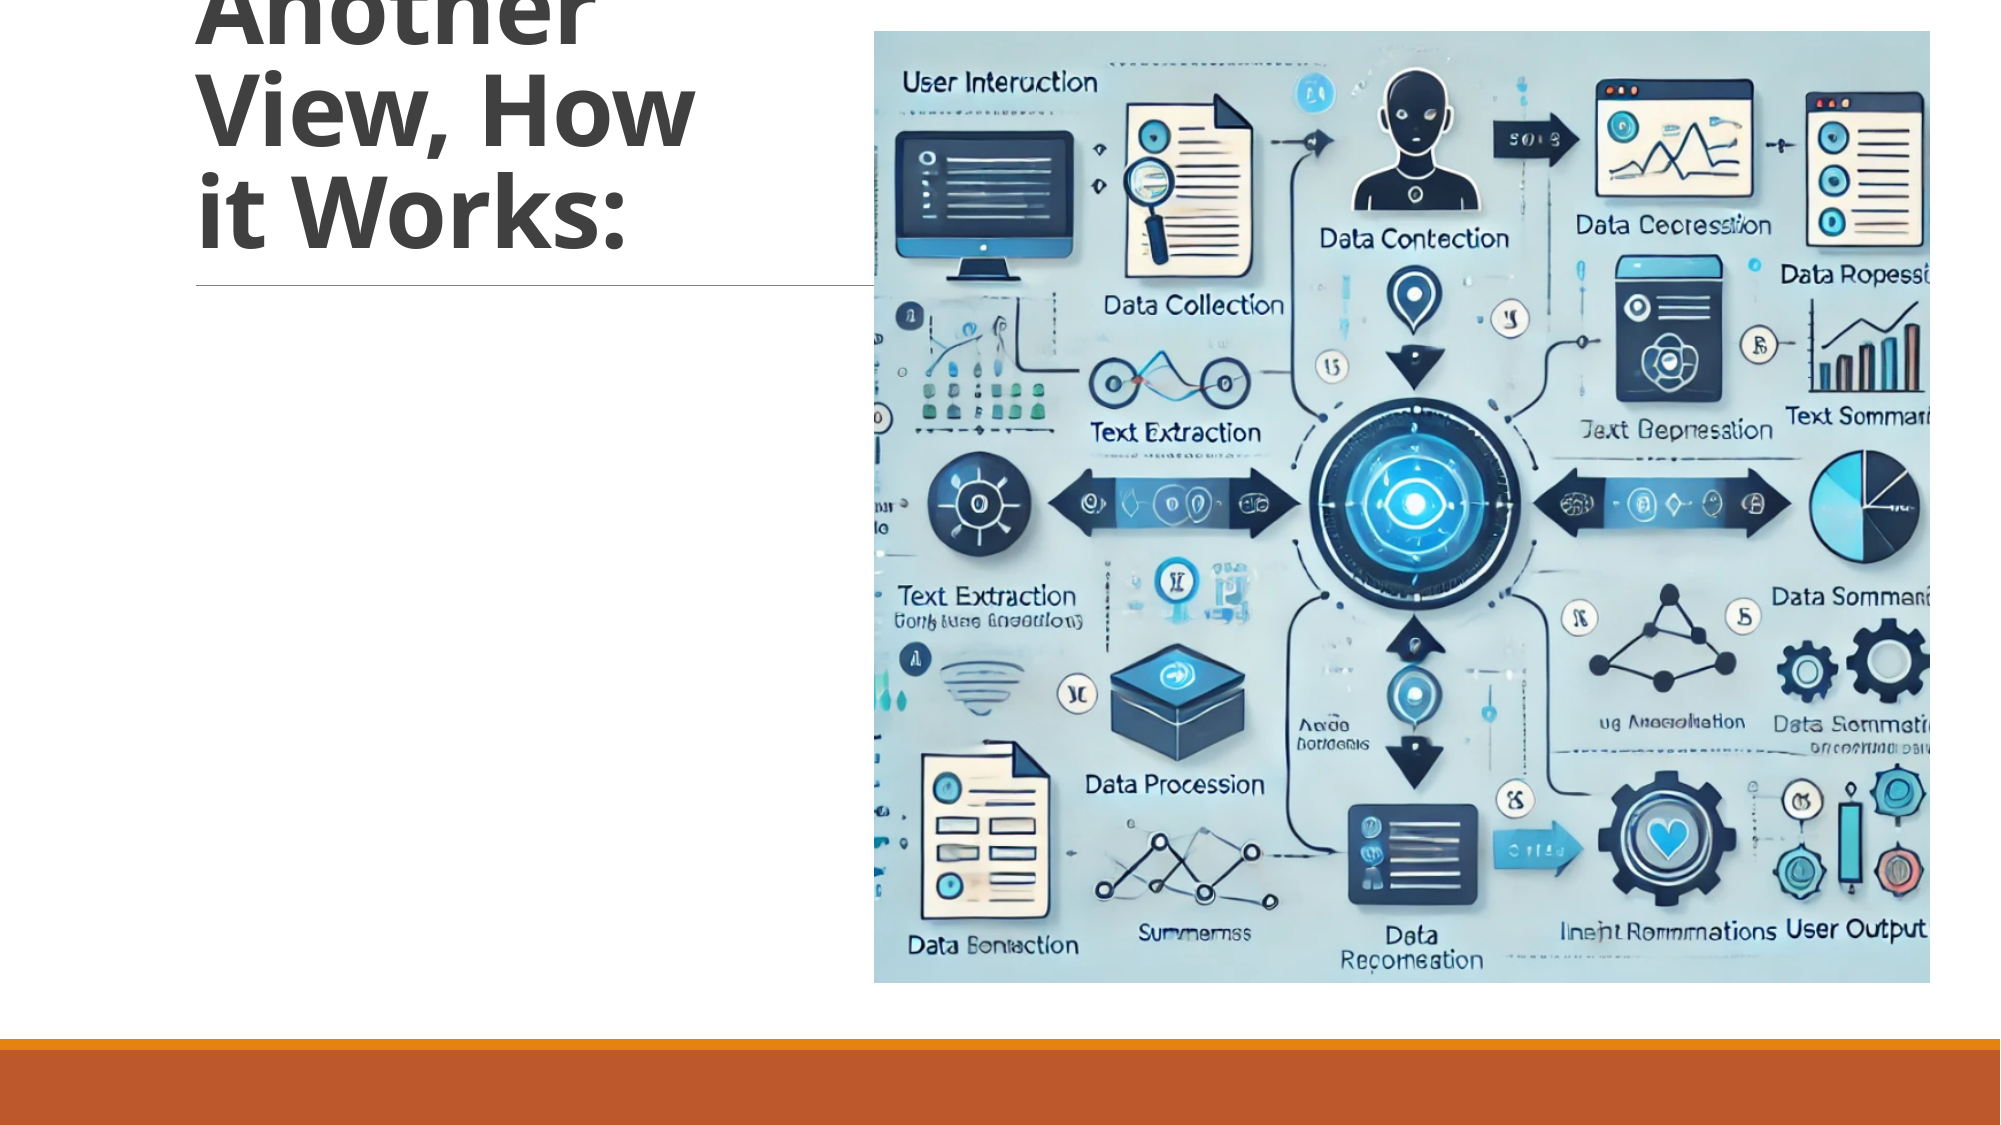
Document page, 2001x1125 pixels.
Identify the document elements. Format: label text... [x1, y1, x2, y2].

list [873, 31, 1931, 984]
title Another View, How it Works: [180, 47, 805, 277]
